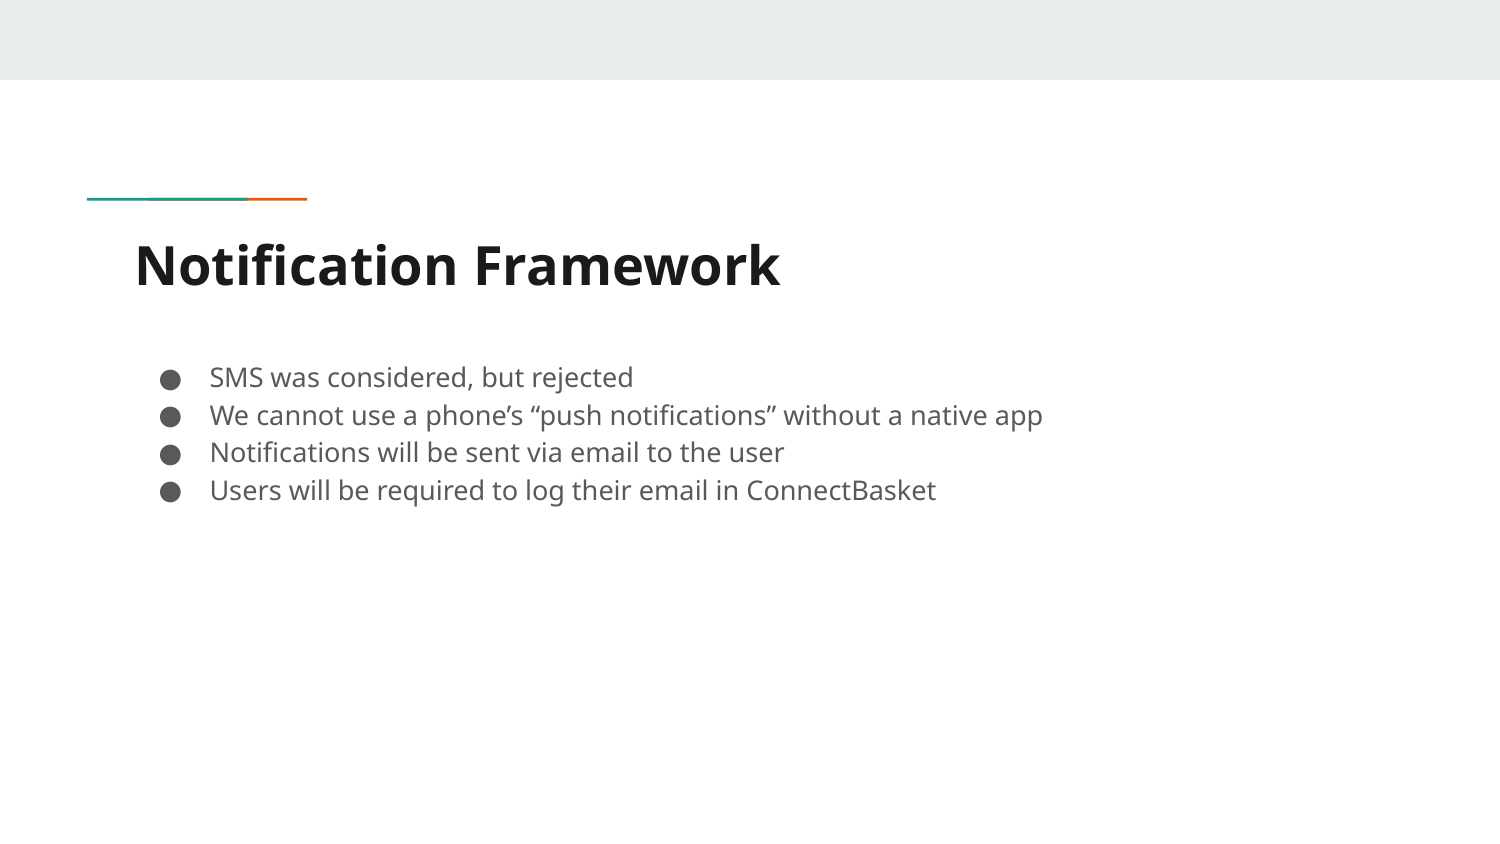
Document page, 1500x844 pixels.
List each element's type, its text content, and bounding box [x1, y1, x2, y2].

list SMS was considered, but rejected We cannot use a phone’s “push notifications” without a native app Notifications will be sent via email to the user Users will be required to log their email in ConnectBasket [119, 341, 1381, 712]
title Notification Framework [119, 216, 1381, 305]
